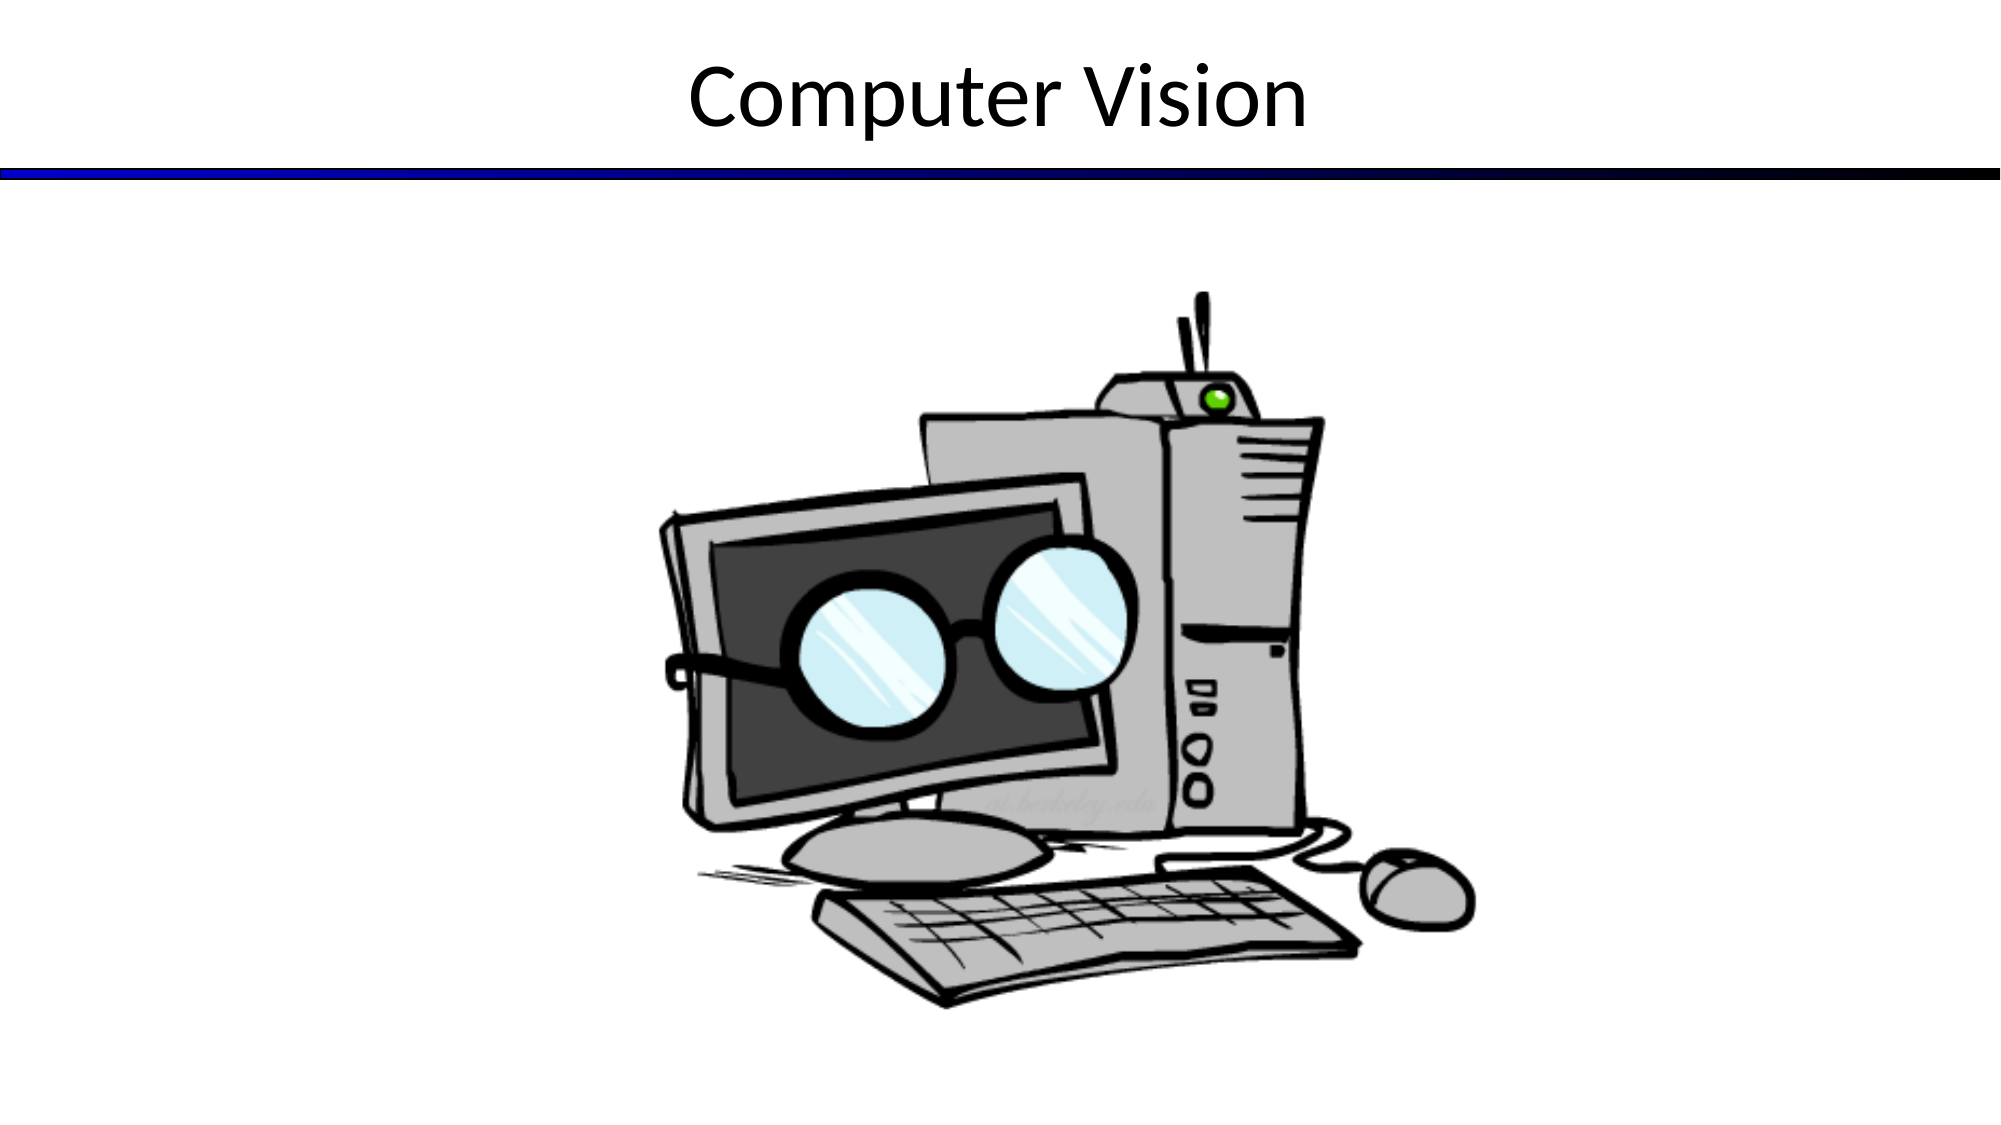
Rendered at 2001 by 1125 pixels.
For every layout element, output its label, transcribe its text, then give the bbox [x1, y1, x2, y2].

text_box Computer Vision [0, 0, 2000, 184]
picture [612, 199, 2000, 1125]
